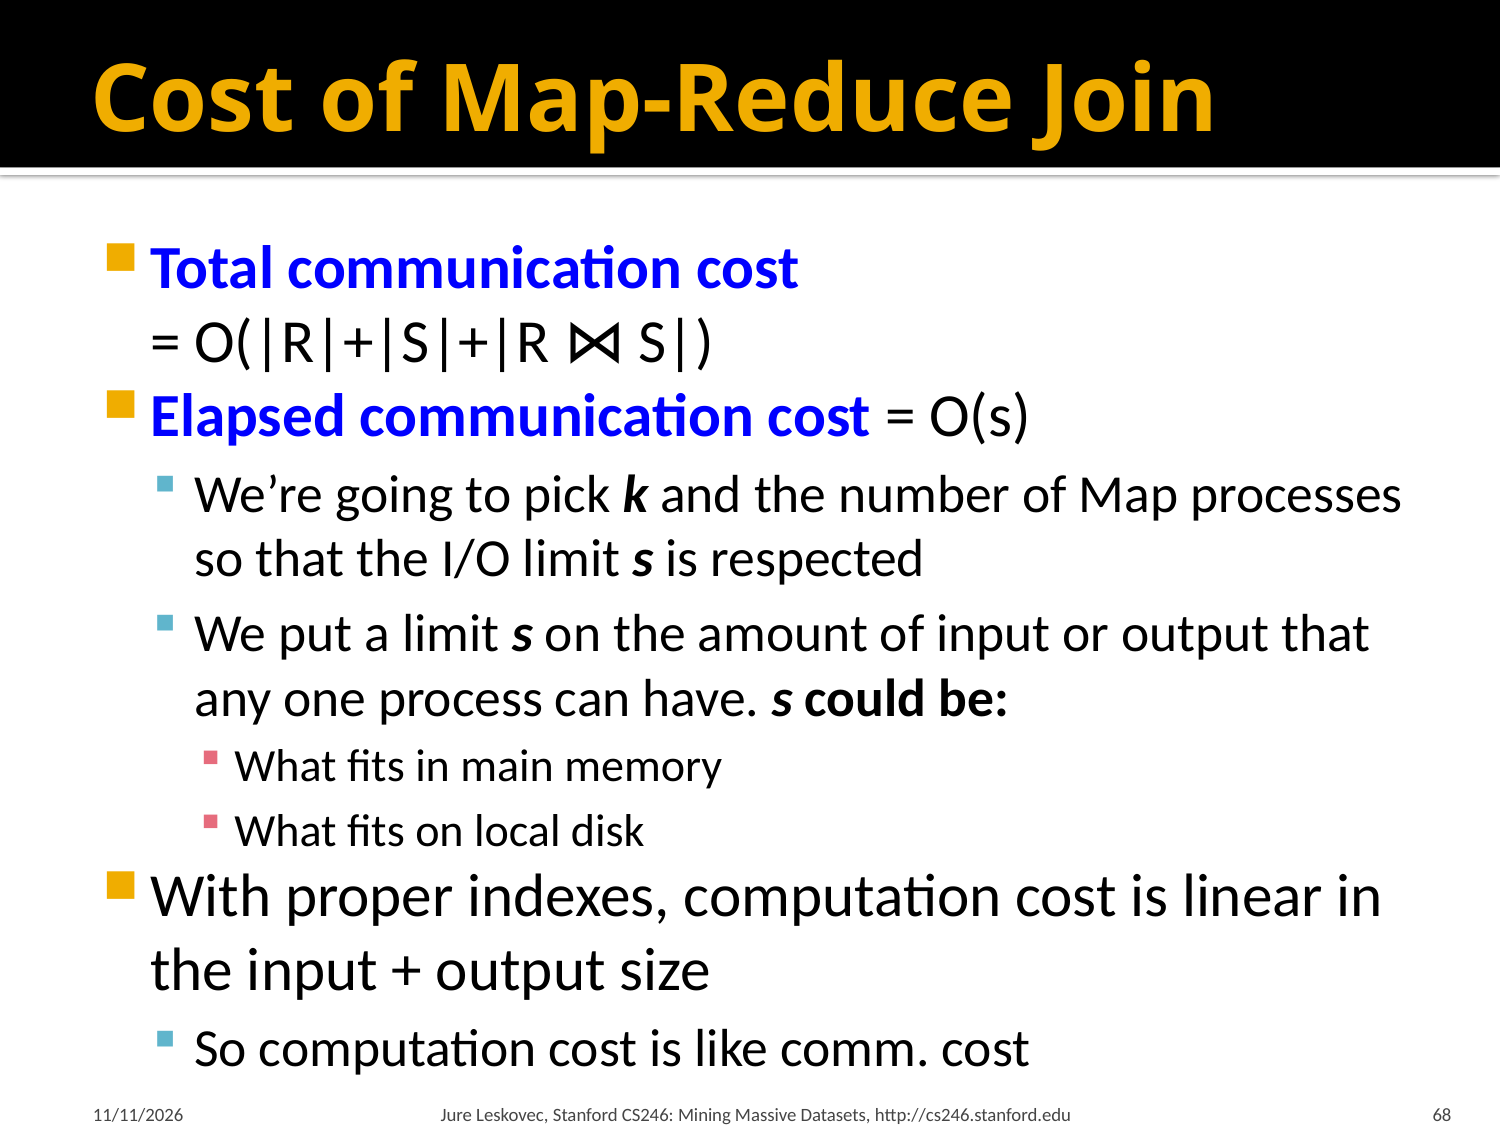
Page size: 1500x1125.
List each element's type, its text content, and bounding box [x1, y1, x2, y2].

footer Jure Leskovec, Stanford CS246: Mining Massive Datasets, http://cs246.stanford.edu [433, 1080, 1337, 1125]
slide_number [75, 1080, 425, 1125]
slide_number 68 [1345, 1080, 1467, 1125]
list Total communication cost = O(|R|+|S|+|R ⋈ S|) Elapsed communication cost = O(s) We’re going to pick k and the number of Map processes so that the I/O limit s is respected We put a limit s on the amount of input or output that any one process can have. s could be: What fits in main memory What fits on local disk With proper indexes, computation cost is linear in the input + output size So computation cost is like comm. cost [75, 212, 1425, 1088]
title Cost of Map-Reduce Join [75, 12, 1425, 175]
